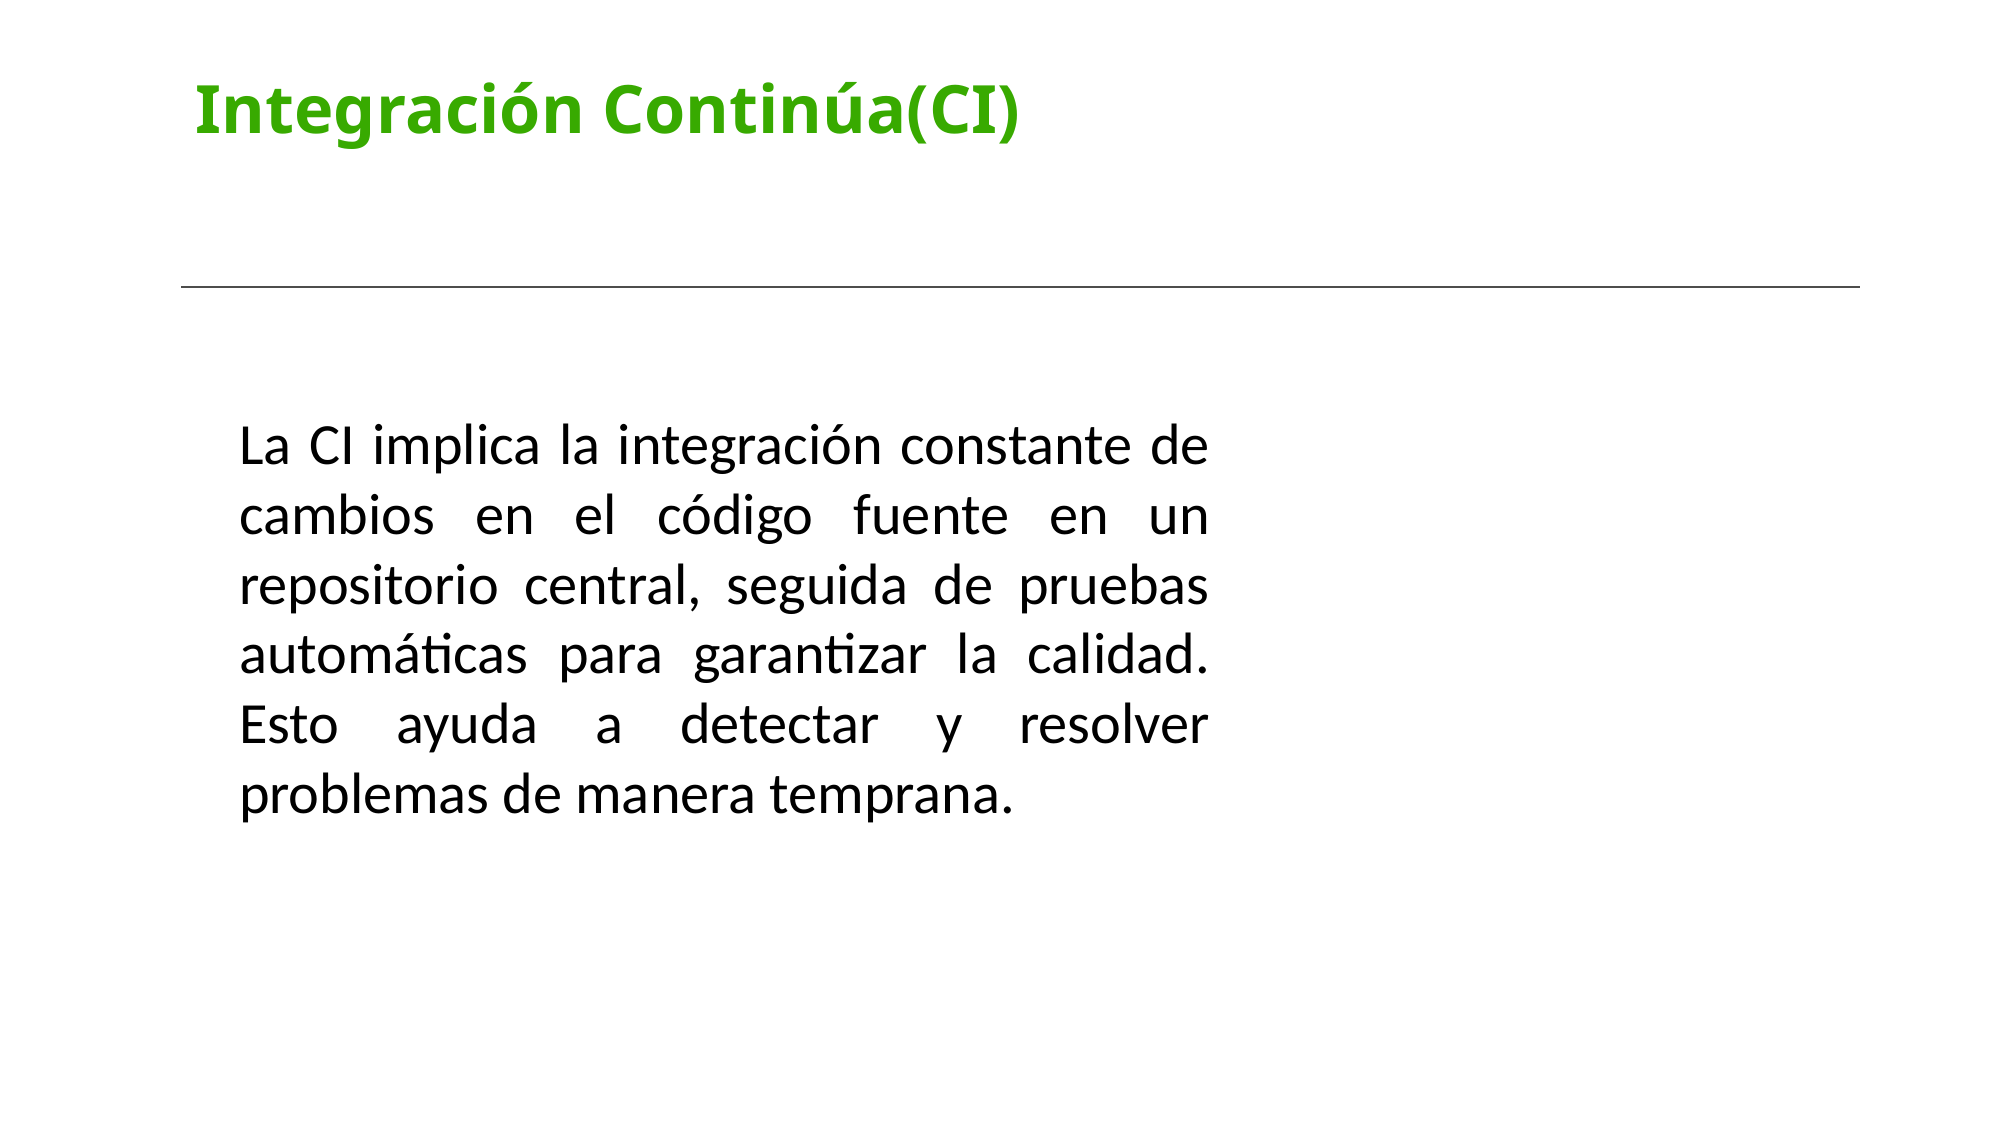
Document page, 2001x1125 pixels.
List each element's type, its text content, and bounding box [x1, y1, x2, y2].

text_box La CI implica la integración constante de cambios en el código fuente en un repositorio central, seguida de pruebas automáticas para garantizar la calidad. Esto ayuda a detectar y resolver problemas de manera temprana. [224, 398, 1225, 833]
text_box Integración Continúa(CI) [181, 68, 1899, 180]
